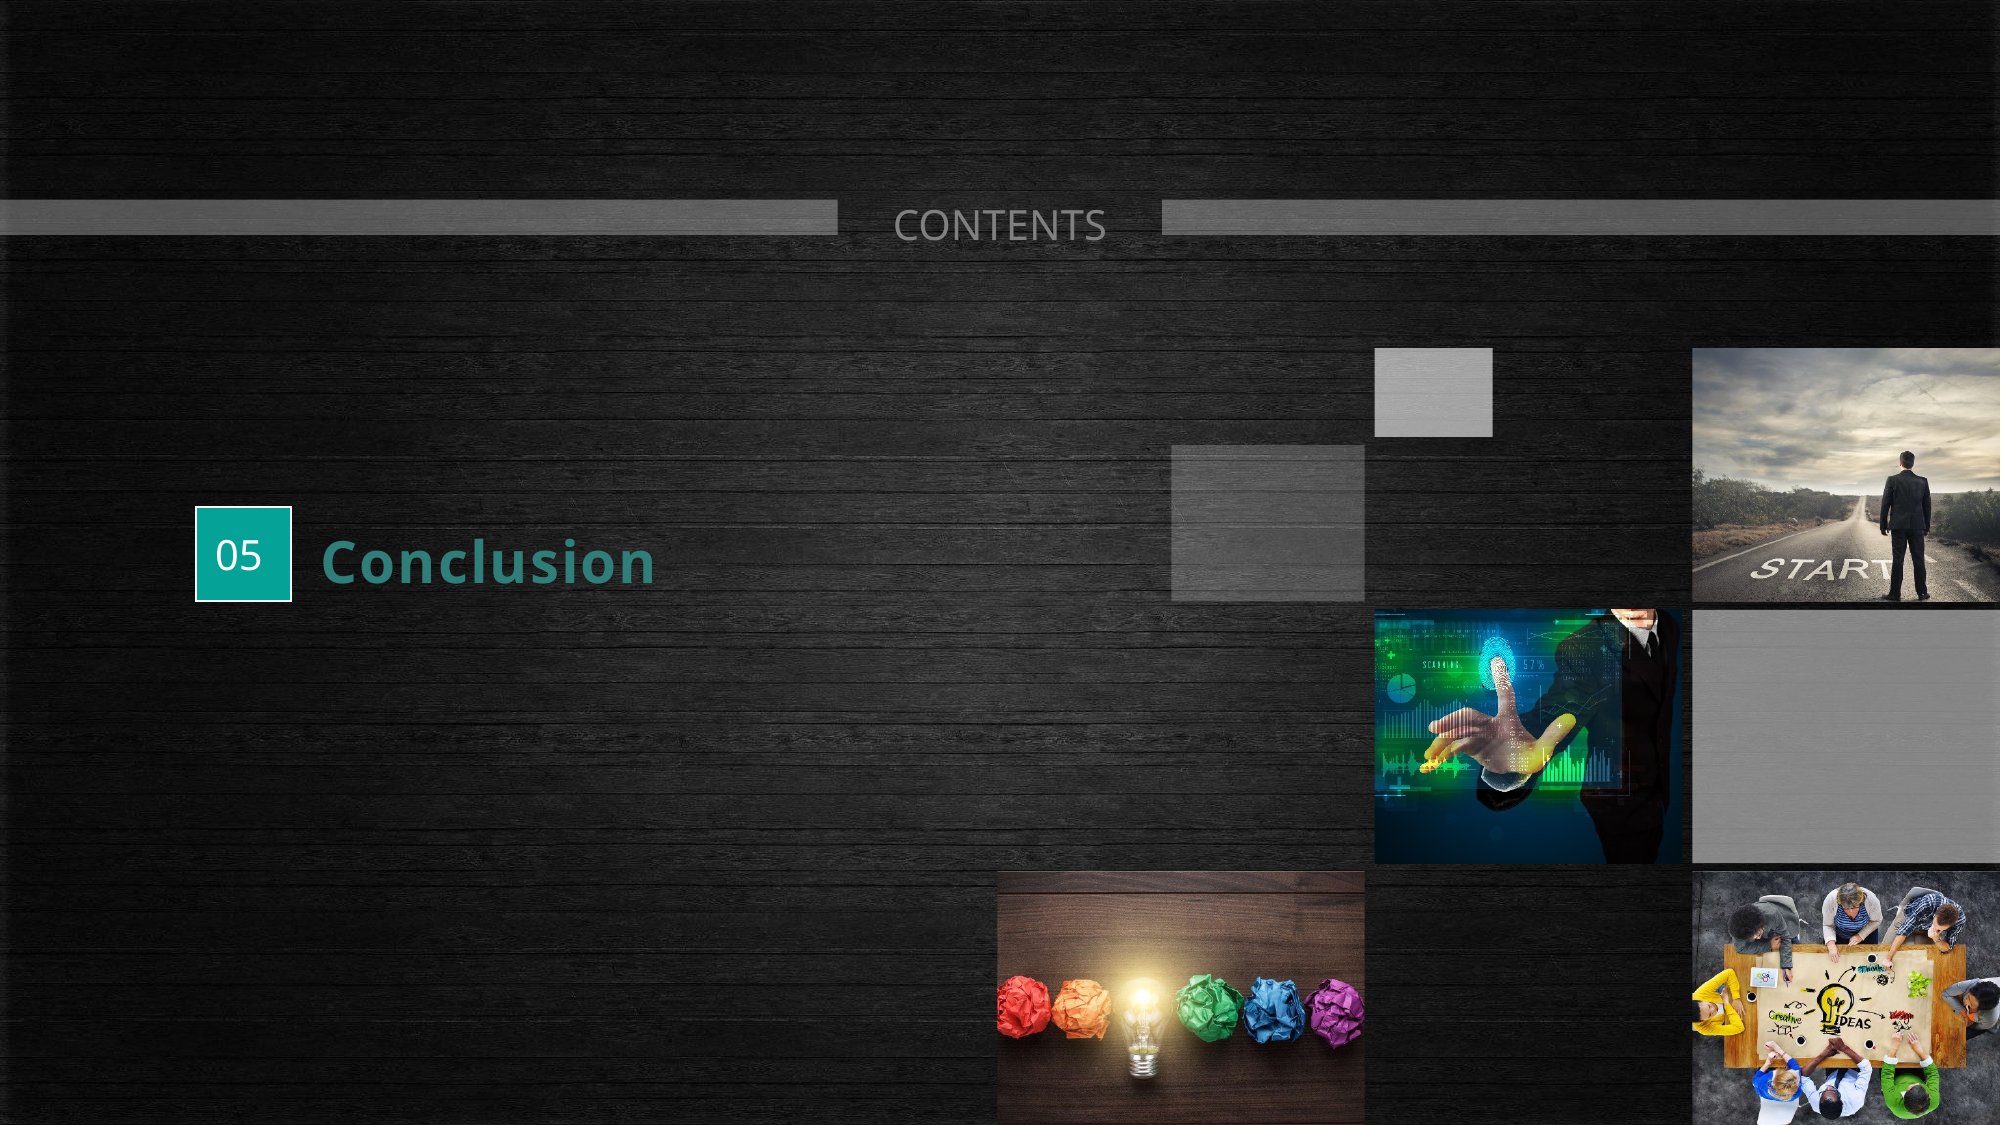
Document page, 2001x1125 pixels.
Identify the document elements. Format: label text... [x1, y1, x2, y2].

text_box [1374, 348, 1493, 437]
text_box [195, 506, 677, 675]
text_box [1374, 609, 1683, 864]
text_box [1692, 348, 2000, 602]
text_box [997, 871, 1365, 1125]
picture [0, 0, 2000, 199]
text_box [1162, 199, 2000, 235]
text_box [1171, 444, 1365, 602]
text_box [1692, 871, 2000, 1125]
text_box CONTENTS [728, 181, 1272, 257]
picture [0, 235, 2000, 1125]
text_box [1692, 609, 2000, 864]
text_box [0, 199, 728, 235]
